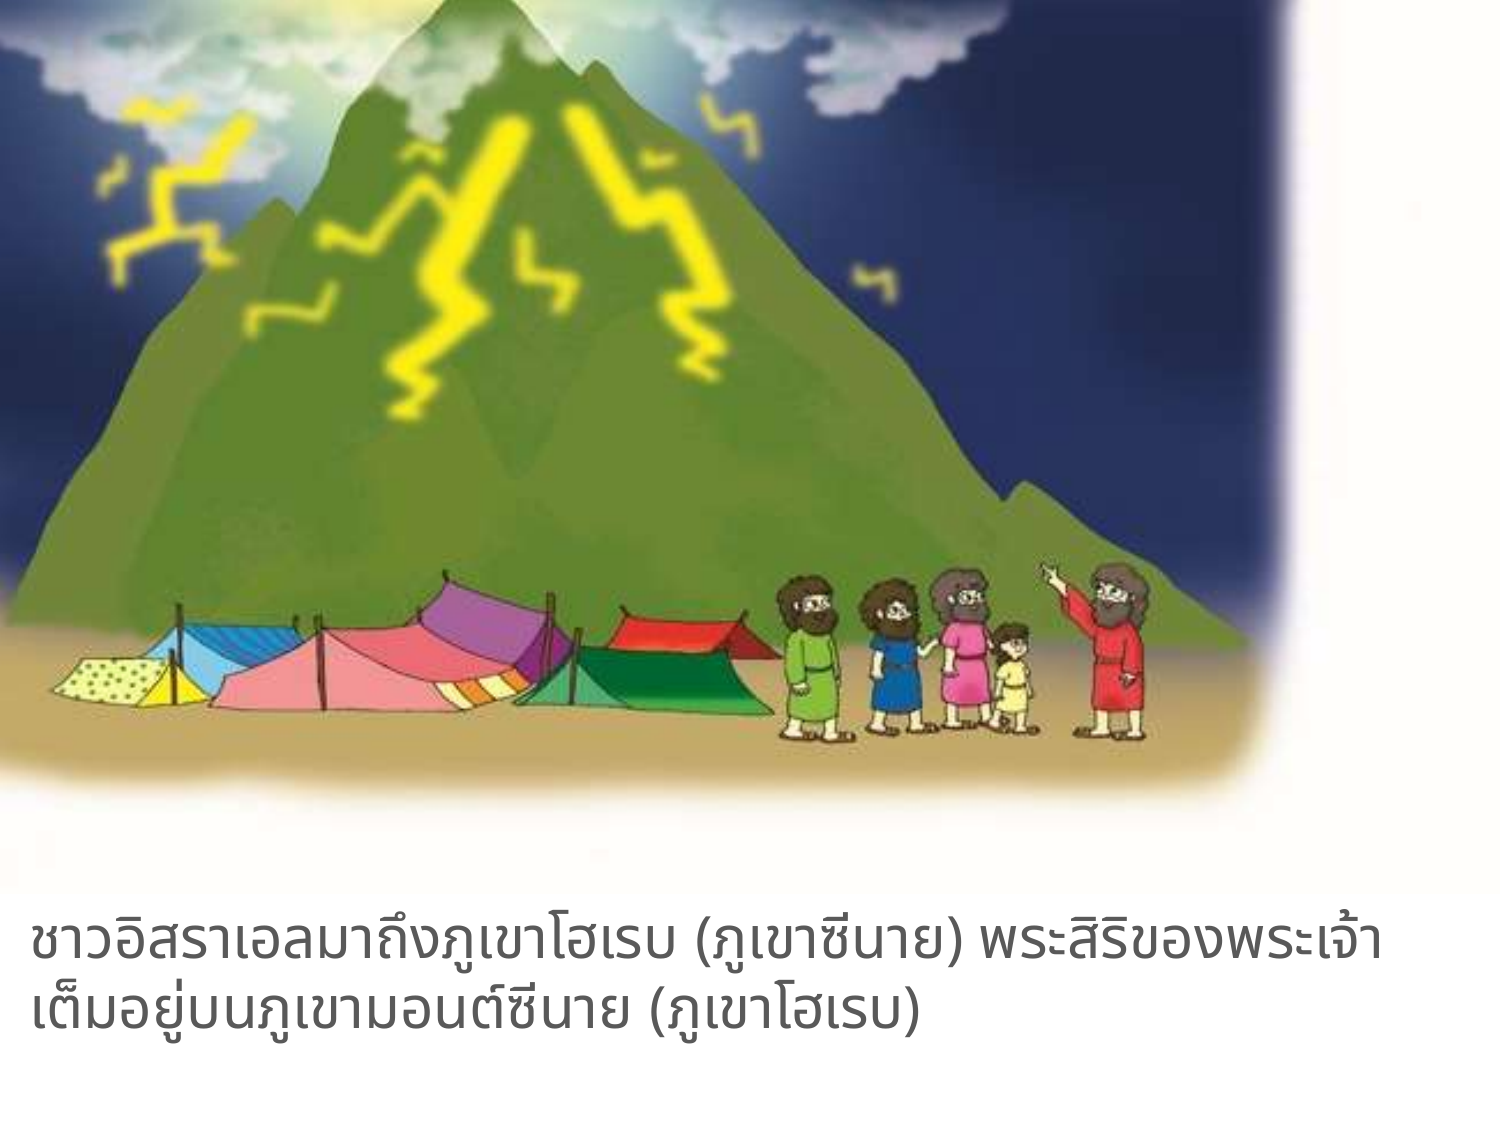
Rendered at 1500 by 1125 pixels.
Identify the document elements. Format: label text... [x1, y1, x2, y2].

picture [0, 0, 1500, 894]
text_box ชาวอิสราเอลมาถึงภูเขาโฮเรบ (ภูเขาซีนาย) พระสิริของพระเจ้าเต็มอยู่บนภูเขามอนต์ซีนาย (ภูเขาโฮเรบ) [14, 902, 1486, 1048]
